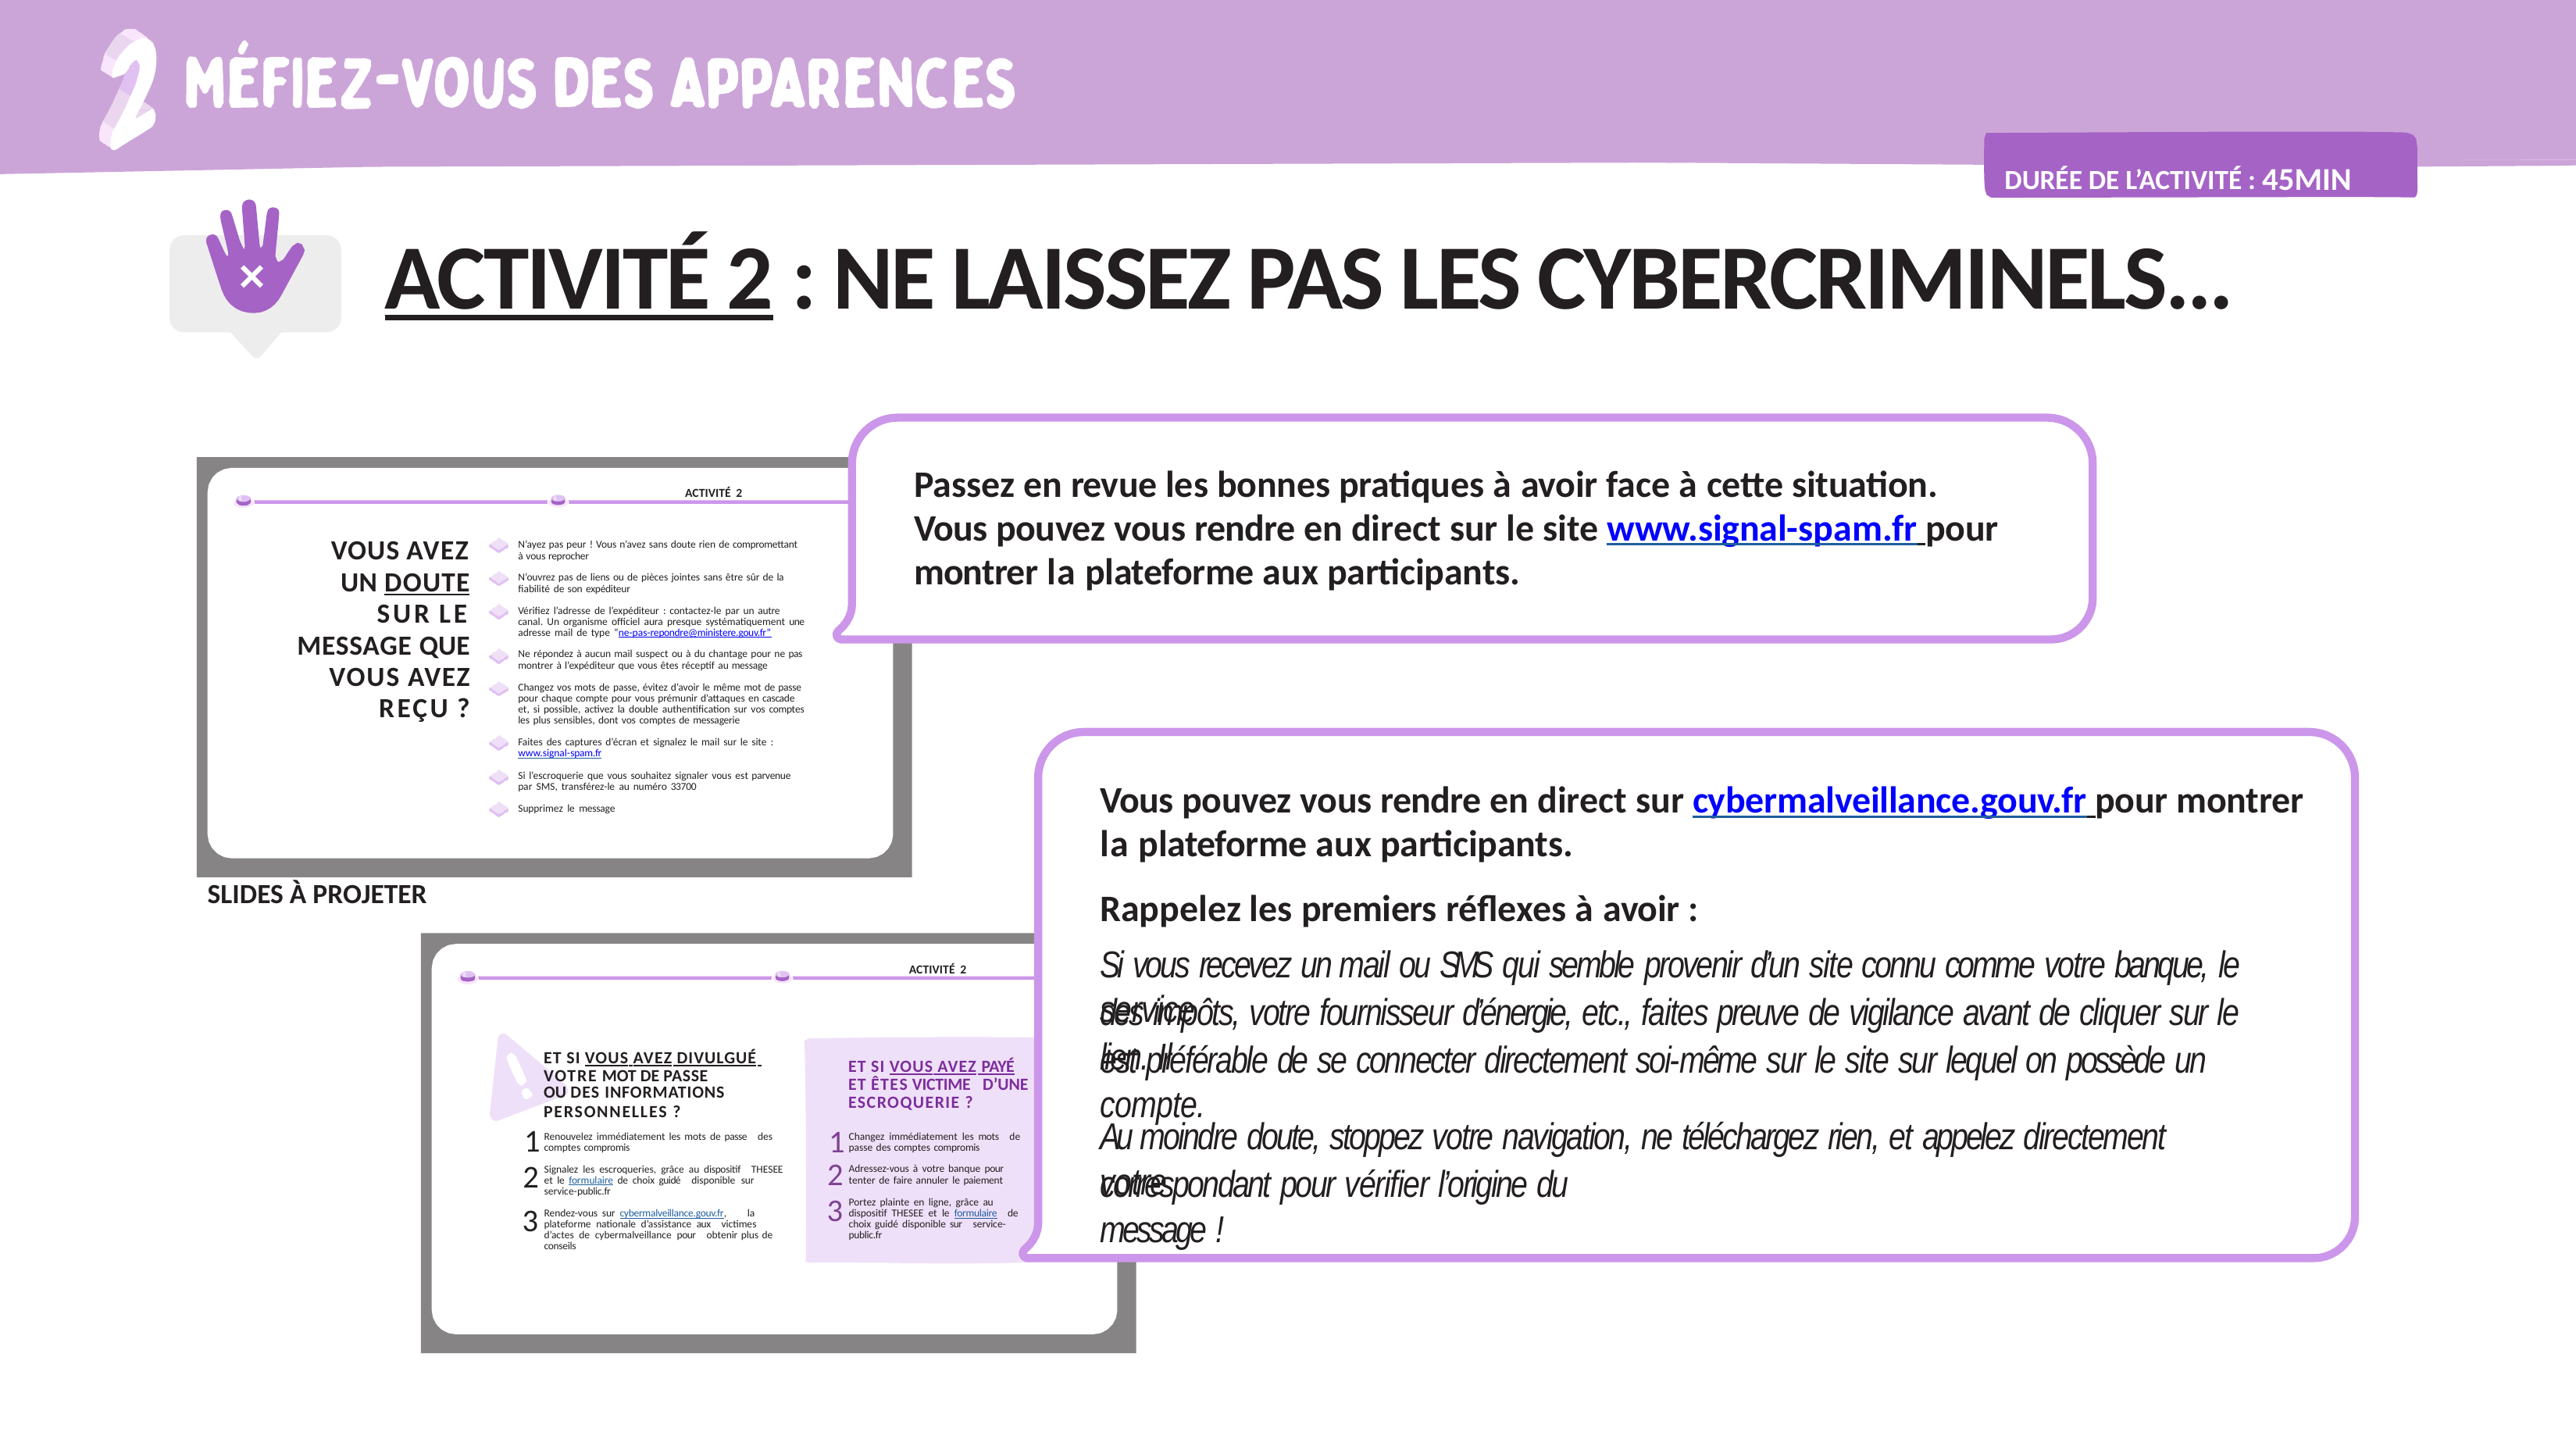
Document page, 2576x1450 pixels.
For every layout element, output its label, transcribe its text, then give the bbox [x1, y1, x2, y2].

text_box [169, 199, 342, 359]
text_box SLIDES À PROJETER [205, 884, 426, 909]
text_box ACTIVITÉ 2 : NE LAISSEZ PAS LES CYBERCRIMINELS... [358, 215, 2255, 327]
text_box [420, 933, 1136, 1354]
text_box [207, 413, 2097, 859]
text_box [431, 727, 2360, 1335]
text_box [196, 456, 912, 878]
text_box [0, 0, 2576, 198]
